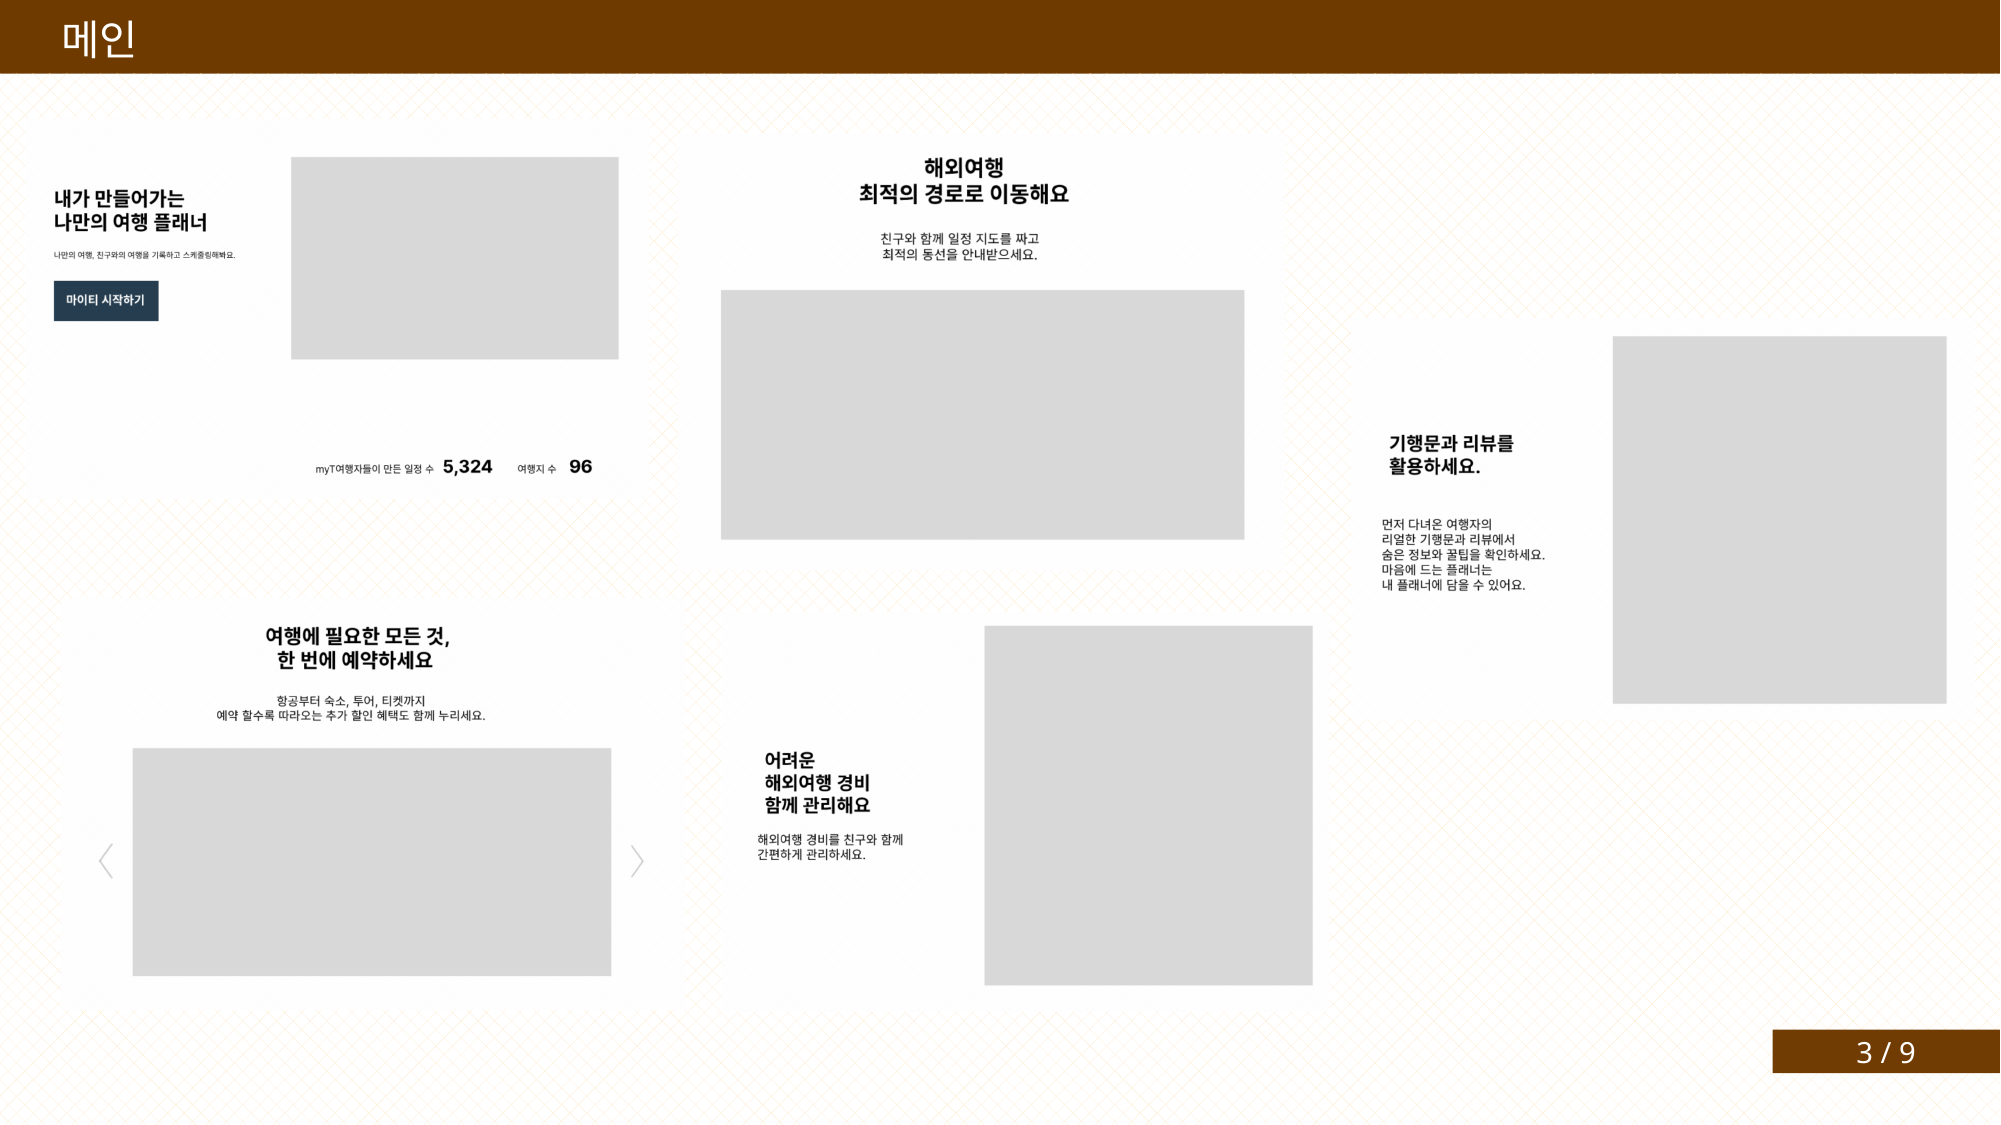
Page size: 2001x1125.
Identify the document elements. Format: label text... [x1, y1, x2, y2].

picture [1351, 318, 1975, 720]
picture [721, 612, 1329, 1013]
picture [678, 133, 1285, 570]
title 메인 [45, 10, 287, 72]
text_box 3 / 9 [1772, 1029, 2000, 1074]
picture [61, 598, 685, 1010]
text_box [0, 72, 2000, 1125]
picture [25, 119, 649, 499]
text_box [0, 0, 2000, 72]
